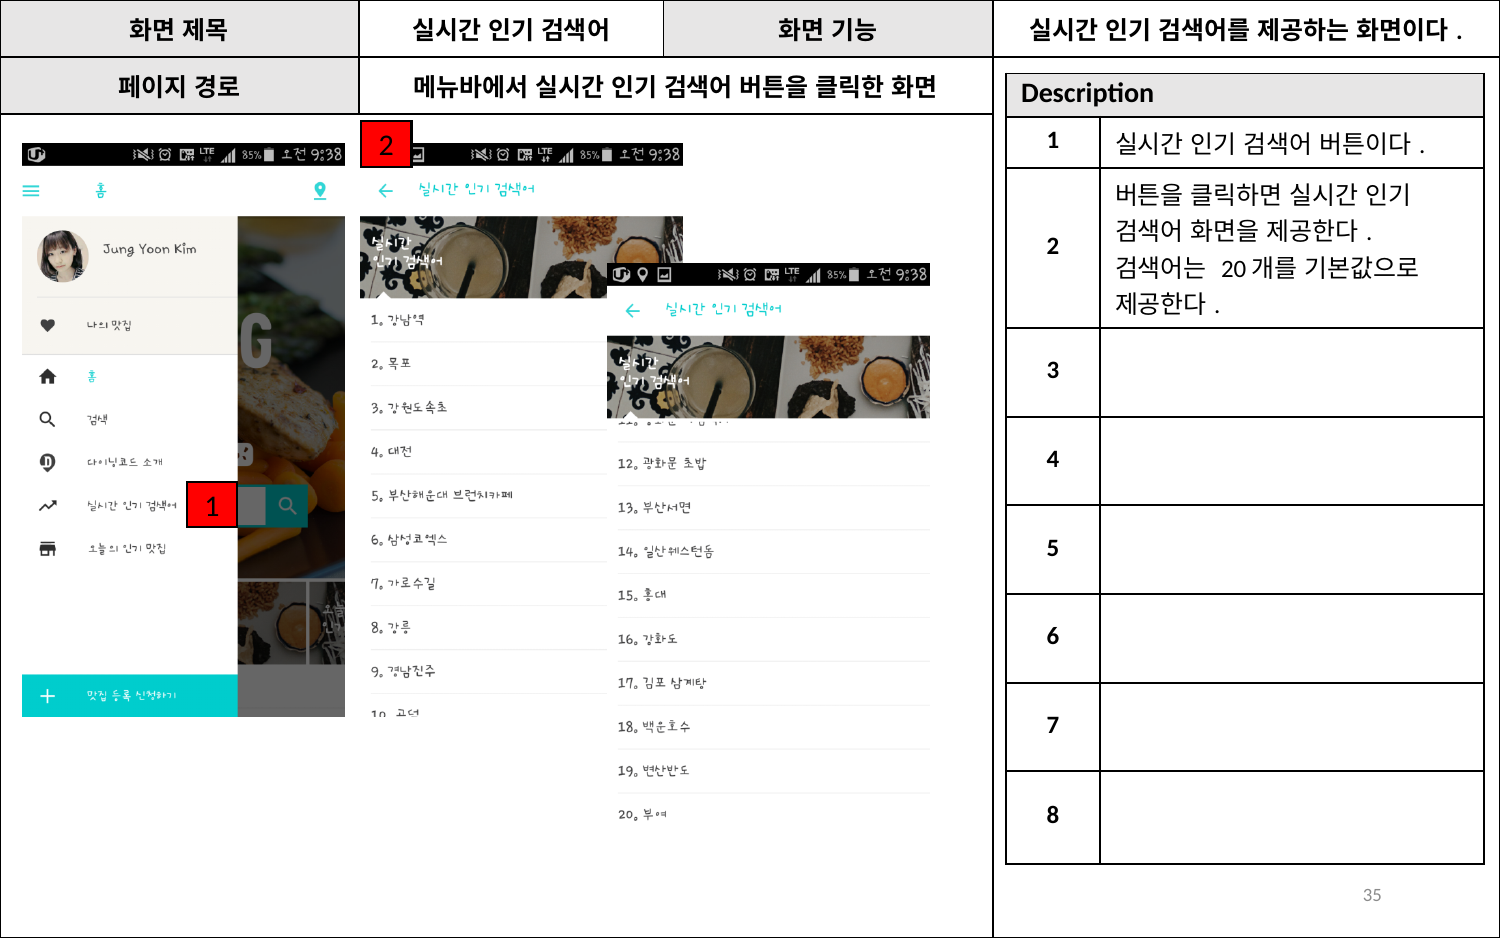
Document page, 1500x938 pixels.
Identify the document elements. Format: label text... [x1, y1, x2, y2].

table_cell [994, 58, 1499, 937]
table_cell 1 [1007, 118, 1099, 167]
picture [21, 143, 345, 717]
table_cell 4 [1007, 418, 1099, 504]
table_cell 5 [1007, 506, 1099, 593]
table_header 실시간 인기 검색어 [360, 1, 663, 56]
text_box 2 [360, 120, 413, 143]
table_cell 실시간 인기 검색어 버튼이다. [1101, 118, 1483, 167]
table_cell [1, 115, 992, 937]
table_cell 메뉴바에서 실시간 인기 검색어 버튼을 클릭한 화면 [360, 58, 992, 113]
table_cell 2 [1007, 169, 1099, 327]
table_header 화면 제목 [1, 1, 358, 56]
table_header Description [1007, 74, 1483, 116]
table_cell [1101, 772, 1483, 863]
table_cell [1101, 418, 1483, 504]
table_cell 6 [1007, 595, 1099, 682]
table_cell 3 [1007, 329, 1099, 416]
table_cell [1101, 595, 1483, 682]
table_cell 버튼을 클릭하면 실시간 인기 검색어 화면을 제공한다. 검색어는 20개를 기본값으로 제공한다. [1101, 169, 1483, 327]
table_cell 페이지 경로 [1, 58, 358, 113]
table_header 실시간 인기 검색어를 제공하는 화면이다. [994, 1, 1499, 56]
table_cell [1101, 329, 1483, 416]
table_cell [1101, 506, 1483, 593]
table_cell 7 [1007, 684, 1099, 770]
slide_number 35 [1059, 868, 1397, 919]
picture [360, 143, 930, 836]
table_header 화면 기능 [664, 1, 992, 56]
table_cell 8 [1007, 772, 1099, 863]
table_cell [1101, 684, 1483, 770]
